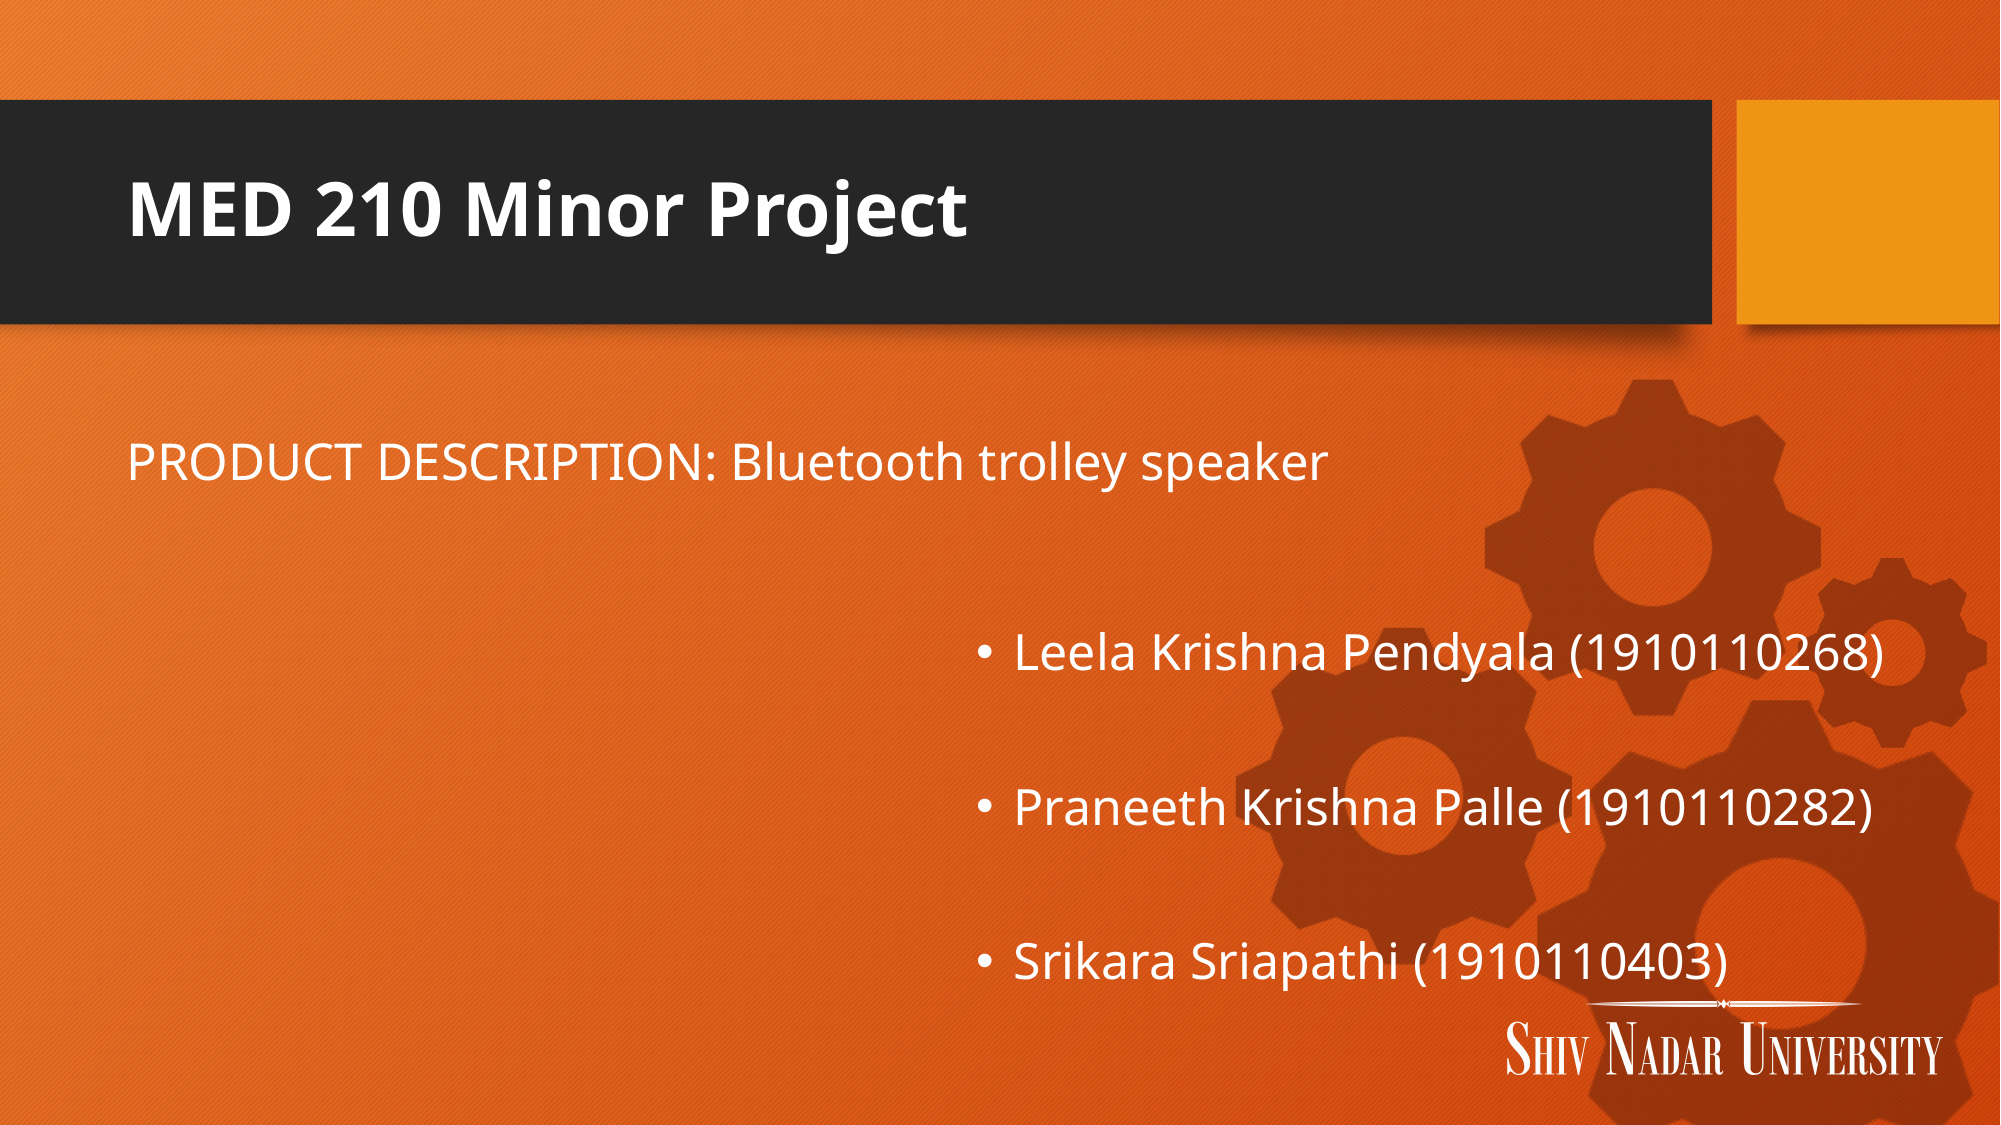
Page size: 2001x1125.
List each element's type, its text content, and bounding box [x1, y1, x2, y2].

picture [0, 311, 2001, 1125]
list Praneeth Krishna Palle (1910110282) [960, 741, 1909, 877]
list Leela Krishna Pendyala (1910110268) [960, 586, 1909, 722]
list Srikara Sriapathi (1910110403) [960, 895, 1909, 1031]
list PRODUCT DESCRIPTION: Bluetooth trolley speaker [111, 380, 1352, 539]
title MED 210 Minor Project [111, 123, 1689, 301]
